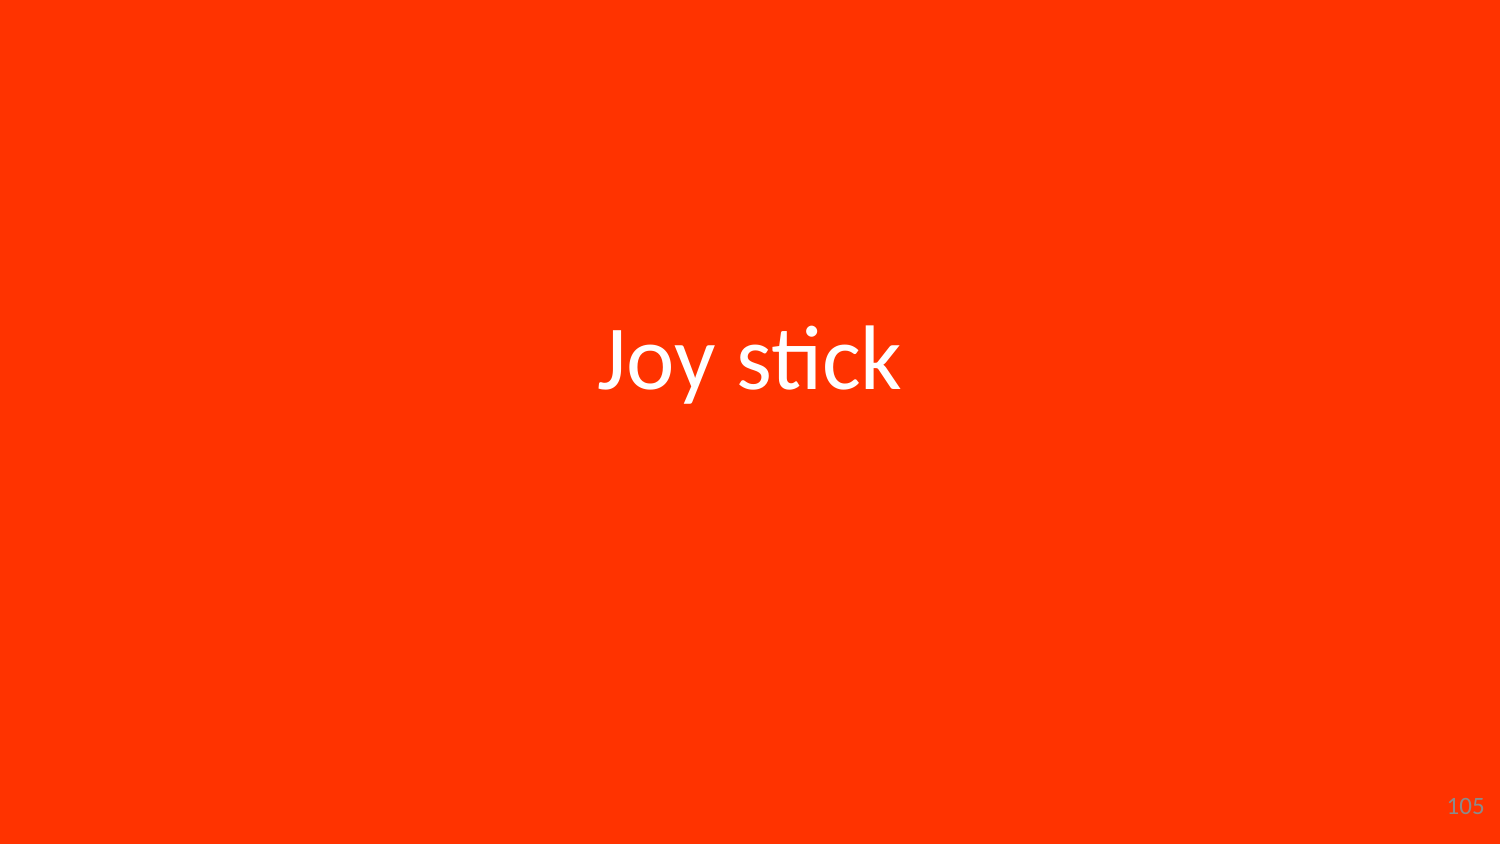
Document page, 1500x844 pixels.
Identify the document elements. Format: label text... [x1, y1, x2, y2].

title Joy stick [112, 262, 1388, 443]
slide_number 105 [1415, 782, 1500, 828]
